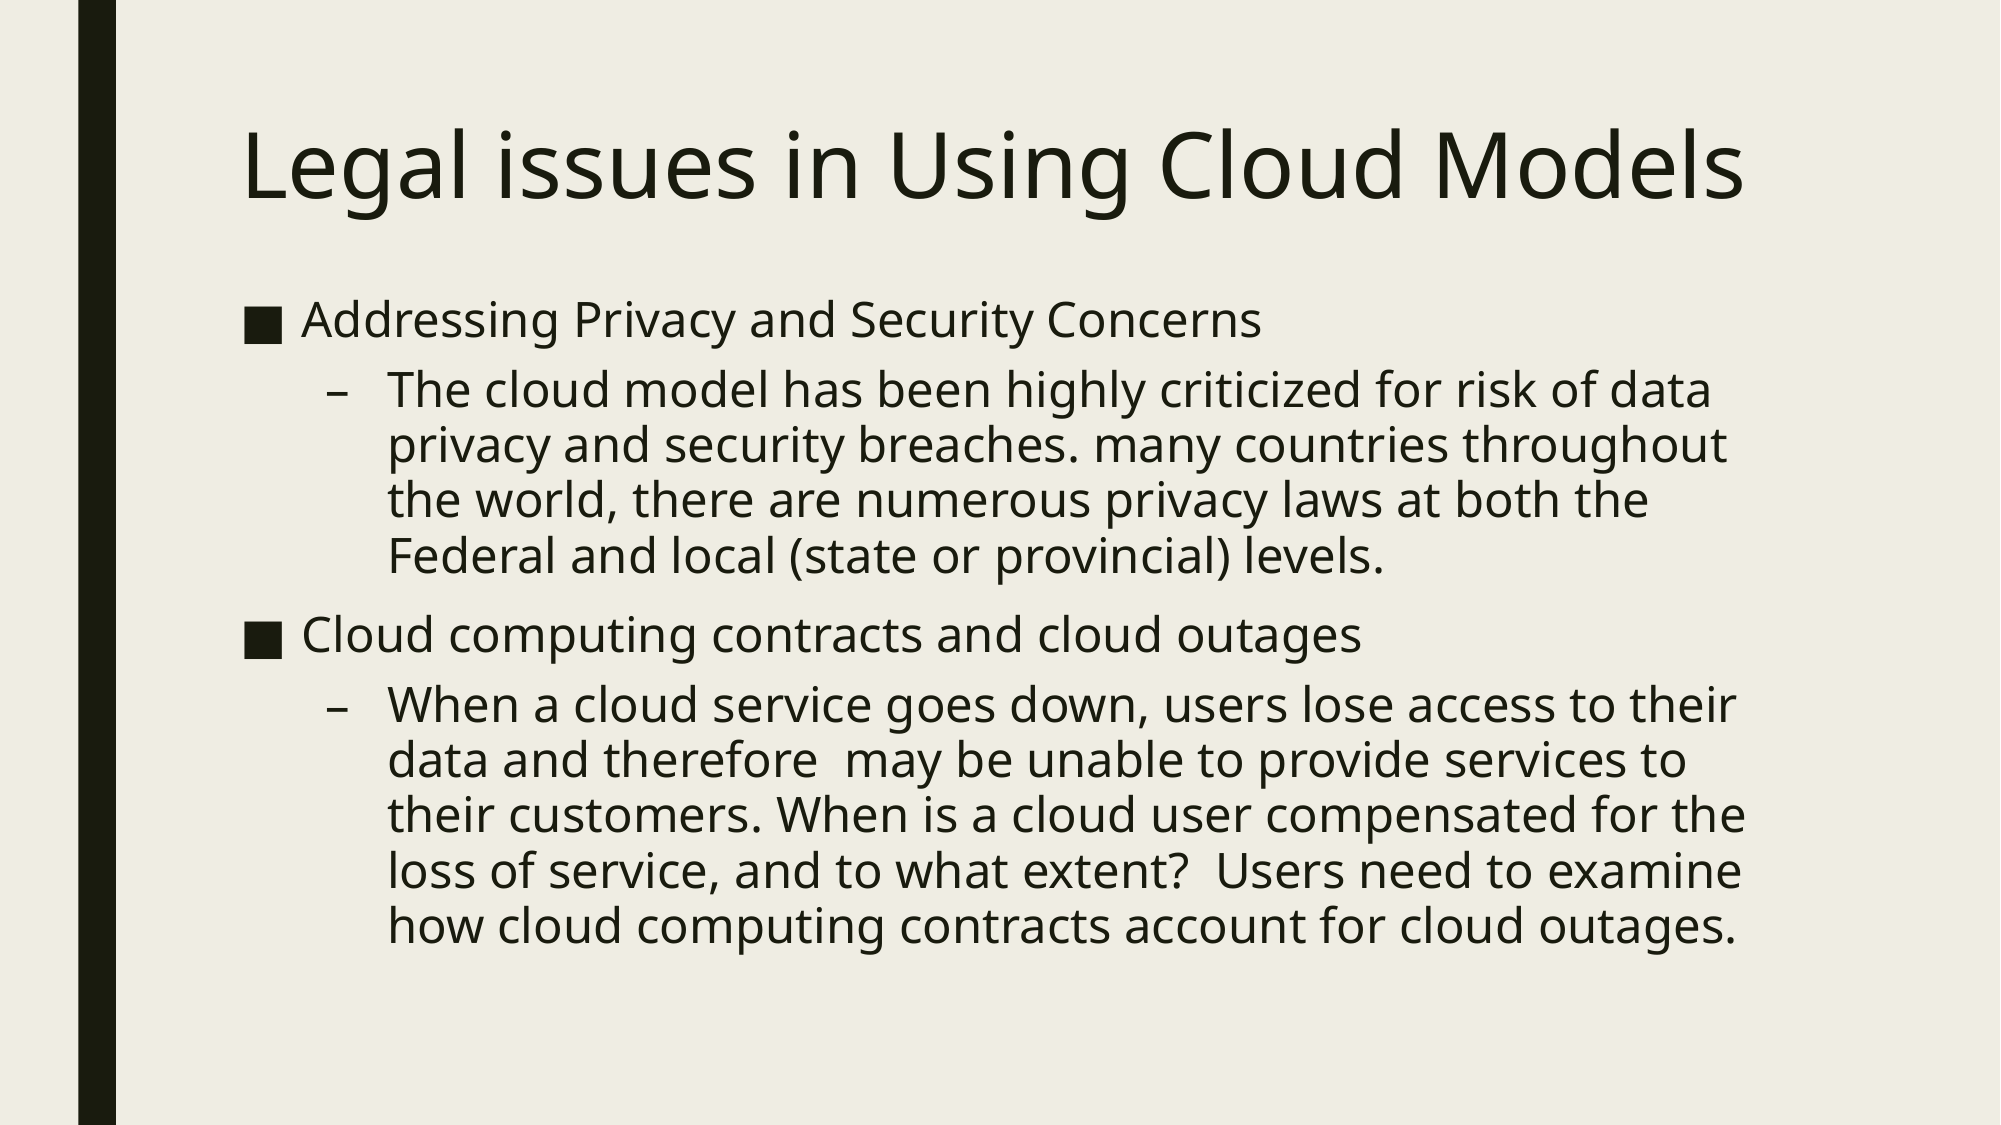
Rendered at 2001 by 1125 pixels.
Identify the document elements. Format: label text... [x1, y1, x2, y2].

list Addressing Privacy and Security Concerns The cloud model has been highly criticized for risk of data privacy and security breaches. many countries throughout the world, there are numerous privacy laws at both the Federal and local (state or provincial) levels. Cloud computing contracts and cloud outages When a cloud service goes down, users lose access to their data and therefore may be unable to provide services to their customers. When is a cloud user compensated for the loss of service, and to what extent? Users need to examine how cloud computing contracts account for cloud outages. [225, 286, 1800, 963]
title Legal issues in Using Cloud Models [225, 112, 1800, 286]
